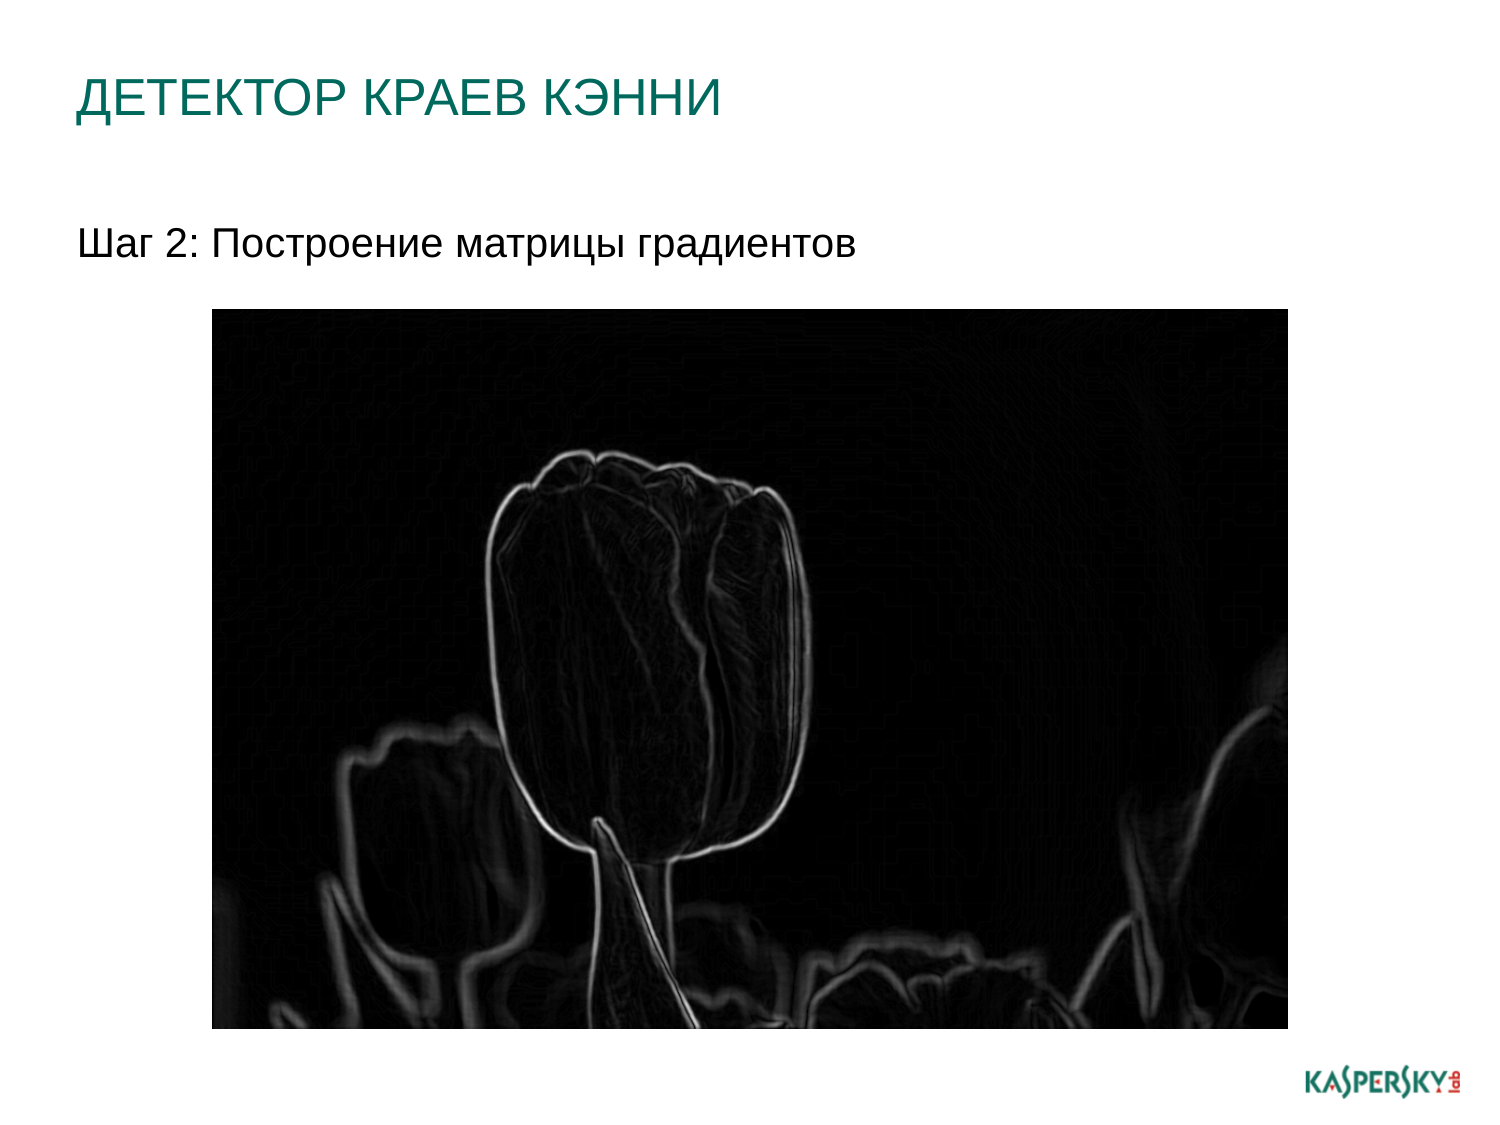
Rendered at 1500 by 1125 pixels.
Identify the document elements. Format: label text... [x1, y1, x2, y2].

list Шаг 2: Построение матрицы градиентов [76, 215, 1424, 310]
picture [212, 309, 1288, 1030]
picture [1305, 1064, 1460, 1099]
title Детектор краев Кэнни [76, 65, 1424, 191]
